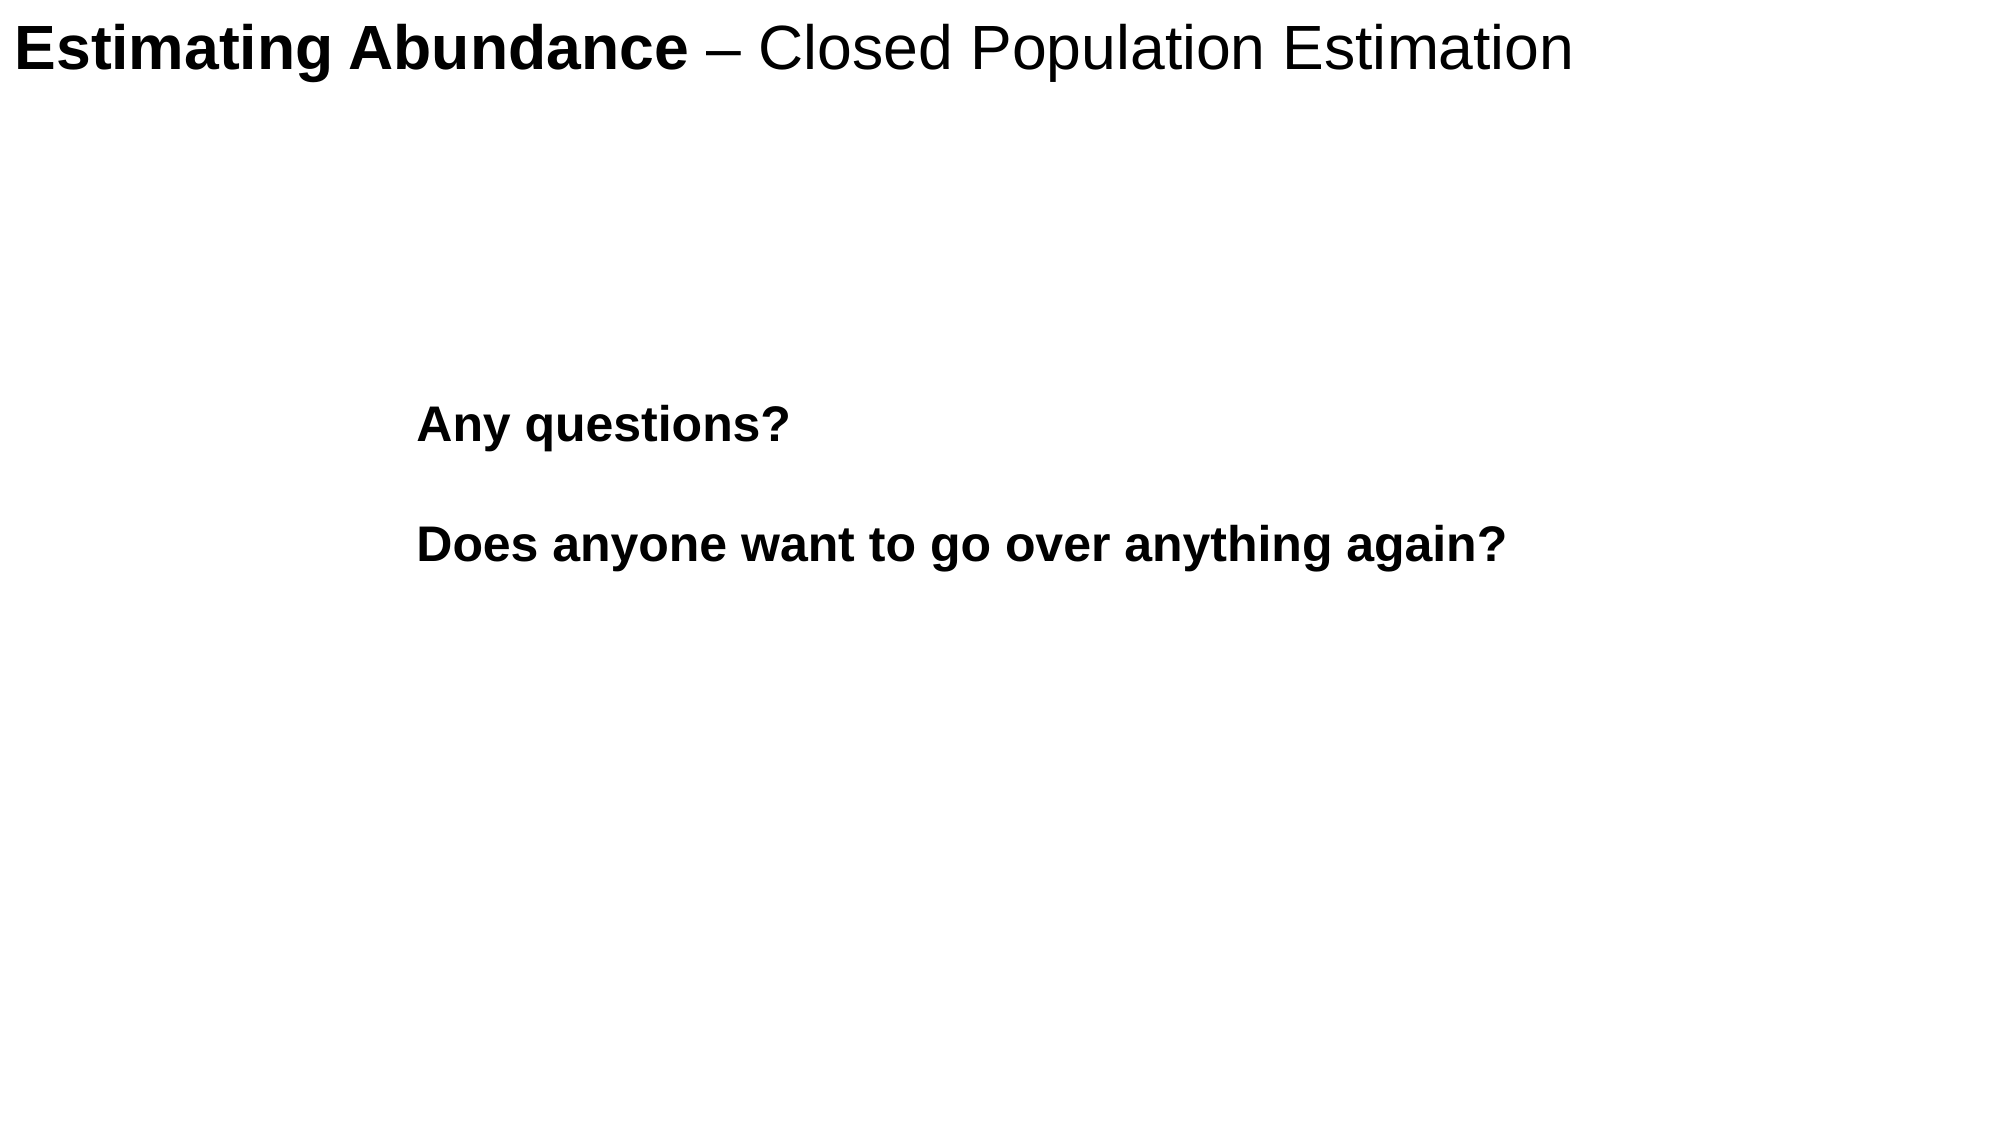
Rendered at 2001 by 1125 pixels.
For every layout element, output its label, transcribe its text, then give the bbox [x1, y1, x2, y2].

text_box Estimating Abundance – Closed Population Estimation [0, 0, 1707, 90]
text_box Any questions? Does anyone want to go over anything again? [401, 383, 1761, 699]
